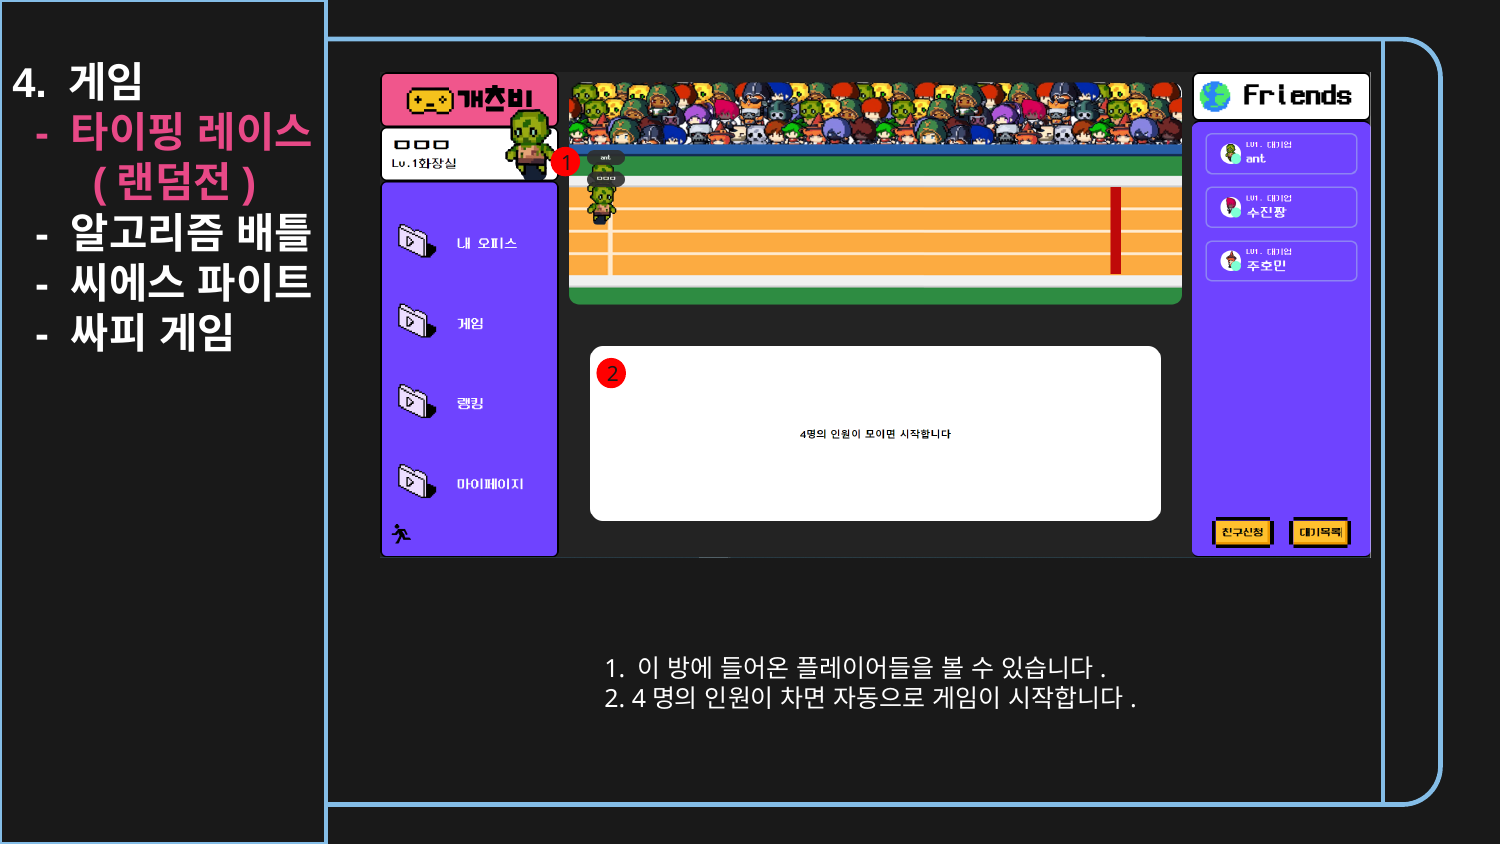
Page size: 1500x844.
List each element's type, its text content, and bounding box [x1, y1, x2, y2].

text_box 1. 이 방에 들어온 플레이어들을 볼 수 있습니다. 2. 4명의 인원이 차면 자동으로 게임이 시작합니다. [589, 645, 1152, 721]
text_box [0, 0, 328, 48]
text_box [0, 414, 328, 844]
picture [380, 72, 1371, 559]
text_box 4. 게임 - 타이핑 레이스 (랜덤전) - 알고리즘 배틀 - 씨에스 파이트 - 싸피 게임 [0, 48, 329, 414]
